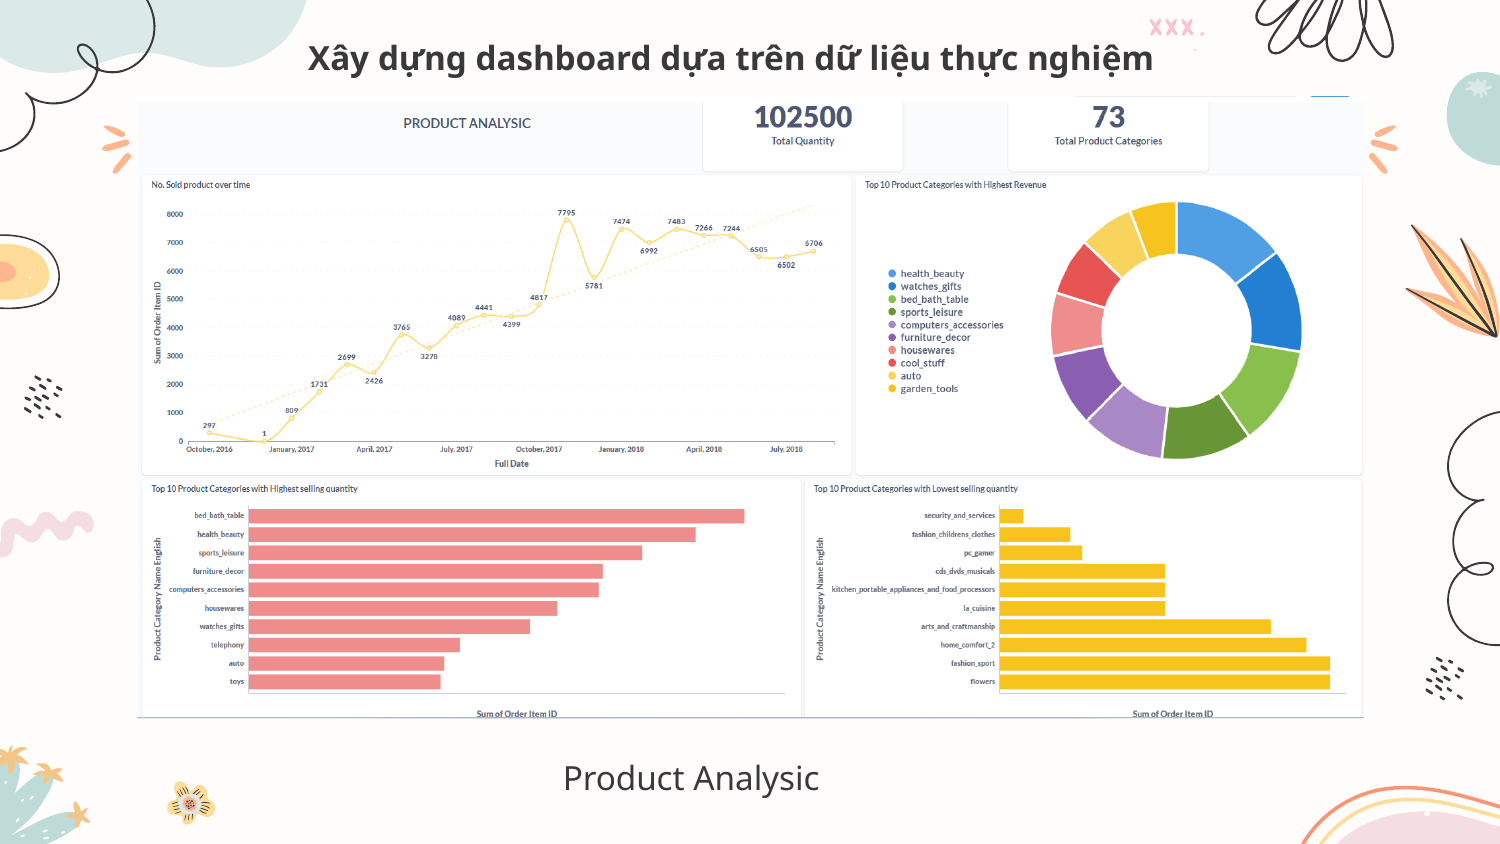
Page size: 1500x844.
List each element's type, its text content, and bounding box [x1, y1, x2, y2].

text_box Product Analysic [525, 727, 1087, 807]
title Xây dựng dashboard dựa trên dữ liệu thực nghiệm [99, 21, 1364, 116]
picture [137, 96, 1364, 719]
